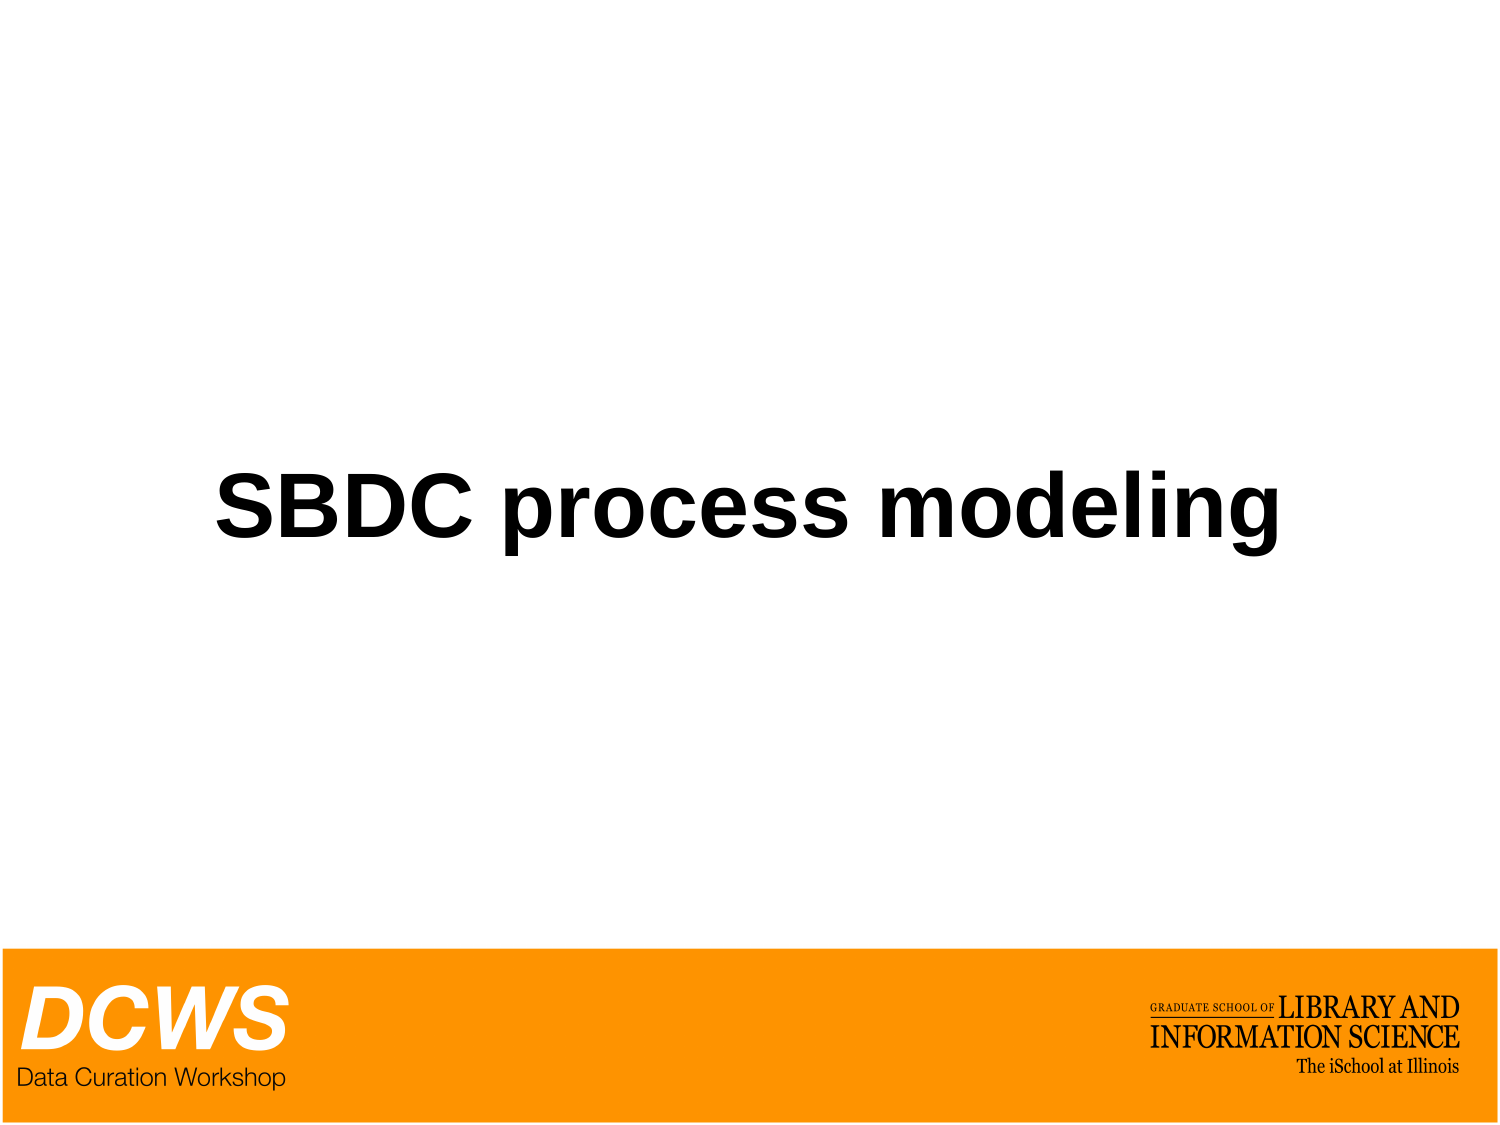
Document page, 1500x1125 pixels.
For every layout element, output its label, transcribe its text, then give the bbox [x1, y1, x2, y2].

title SBDC process modeling [112, 379, 1388, 621]
picture [0, 944, 1500, 1125]
